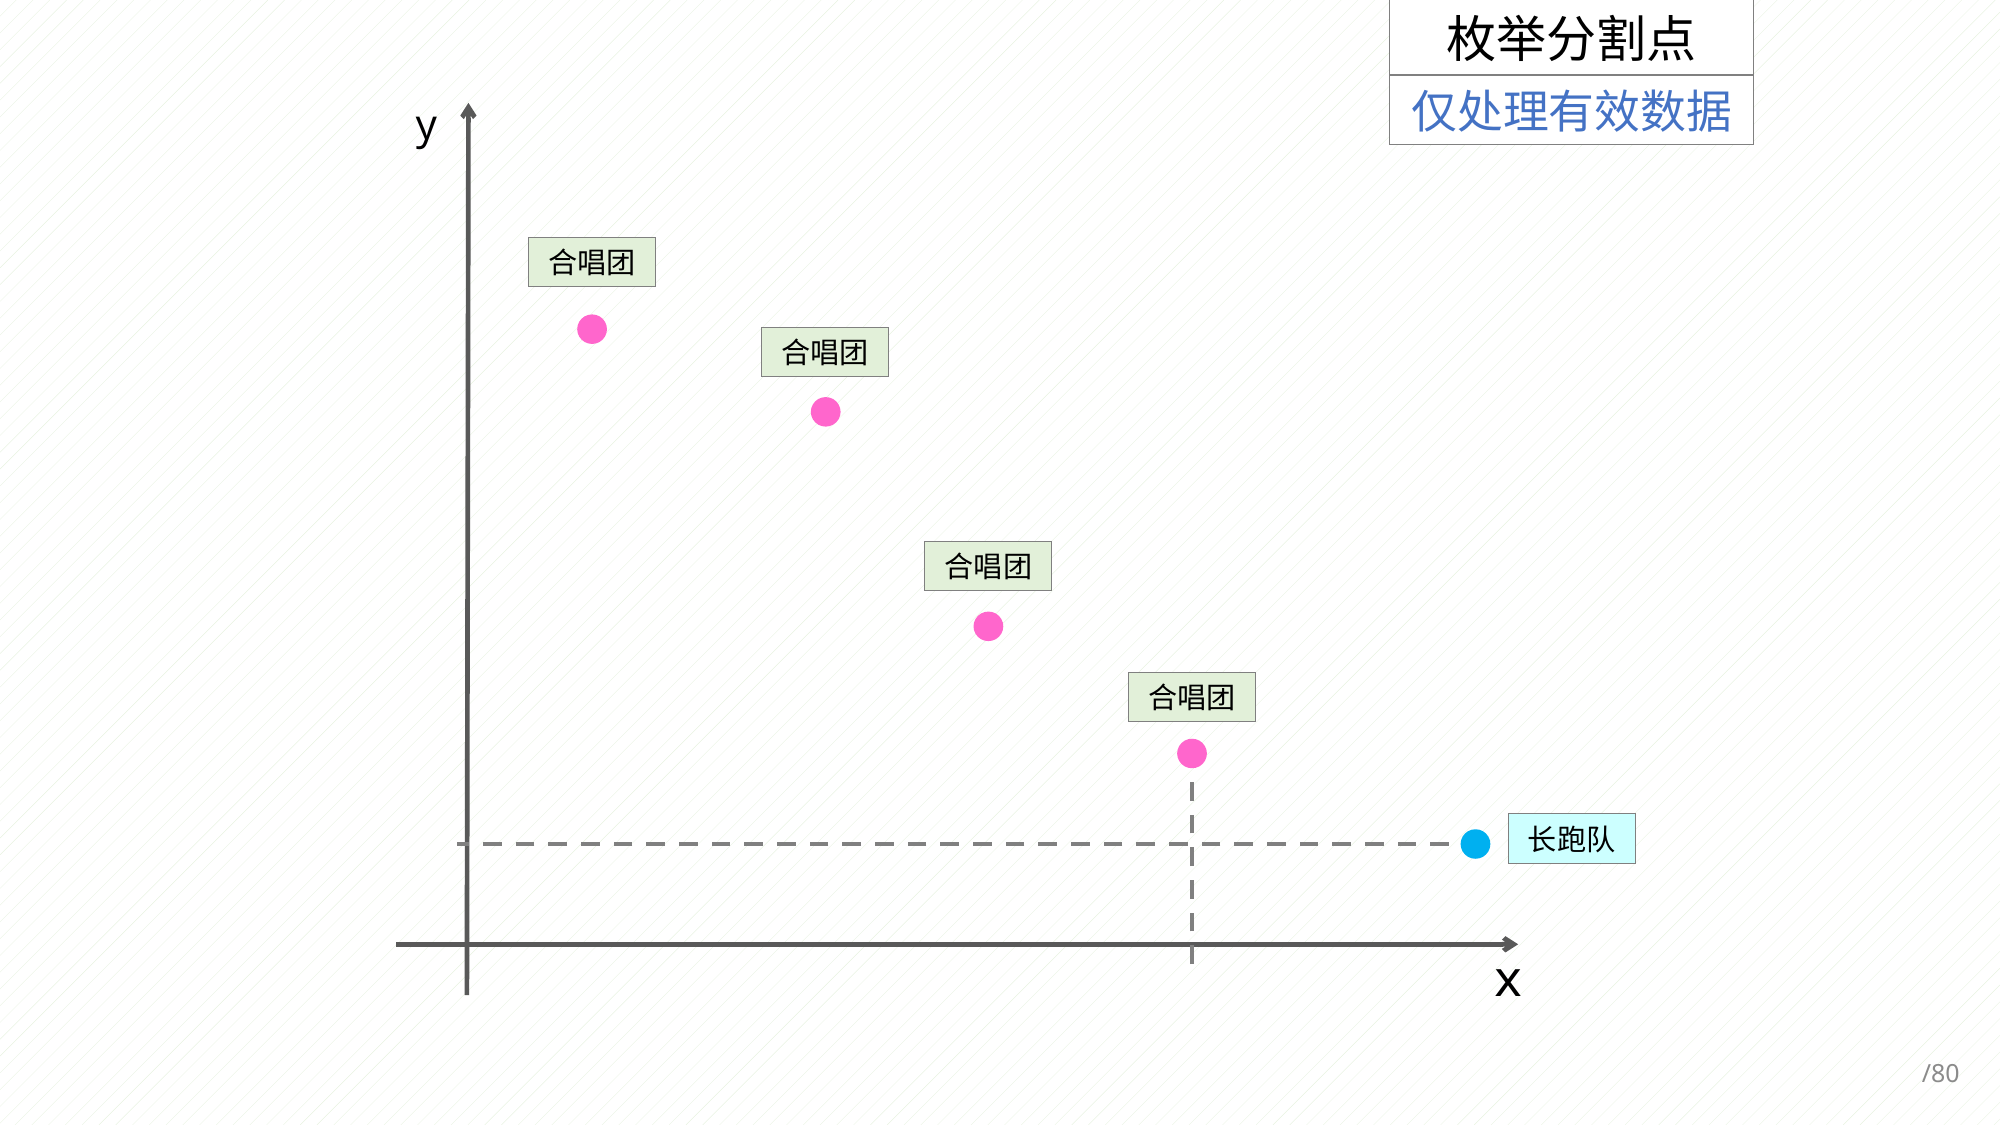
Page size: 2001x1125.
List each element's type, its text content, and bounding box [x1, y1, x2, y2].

text_box 合唱团 [924, 541, 1052, 591]
text_box 枚举分割点 [1389, 0, 1754, 75]
text_box y [362, 90, 491, 155]
text_box [1175, 736, 1209, 771]
text_box 合唱团 [1128, 672, 1256, 722]
text_box 合唱团 [528, 237, 656, 287]
text_box [575, 312, 610, 347]
text_box [808, 395, 843, 429]
text_box 长跑队 [1508, 813, 1636, 864]
text_box 合唱团 [761, 327, 889, 377]
text_box x [1438, 939, 1579, 1015]
text_box 仅处理有效数据 [1389, 75, 1754, 145]
text_box [971, 609, 1006, 644]
text_box [1458, 827, 1493, 861]
